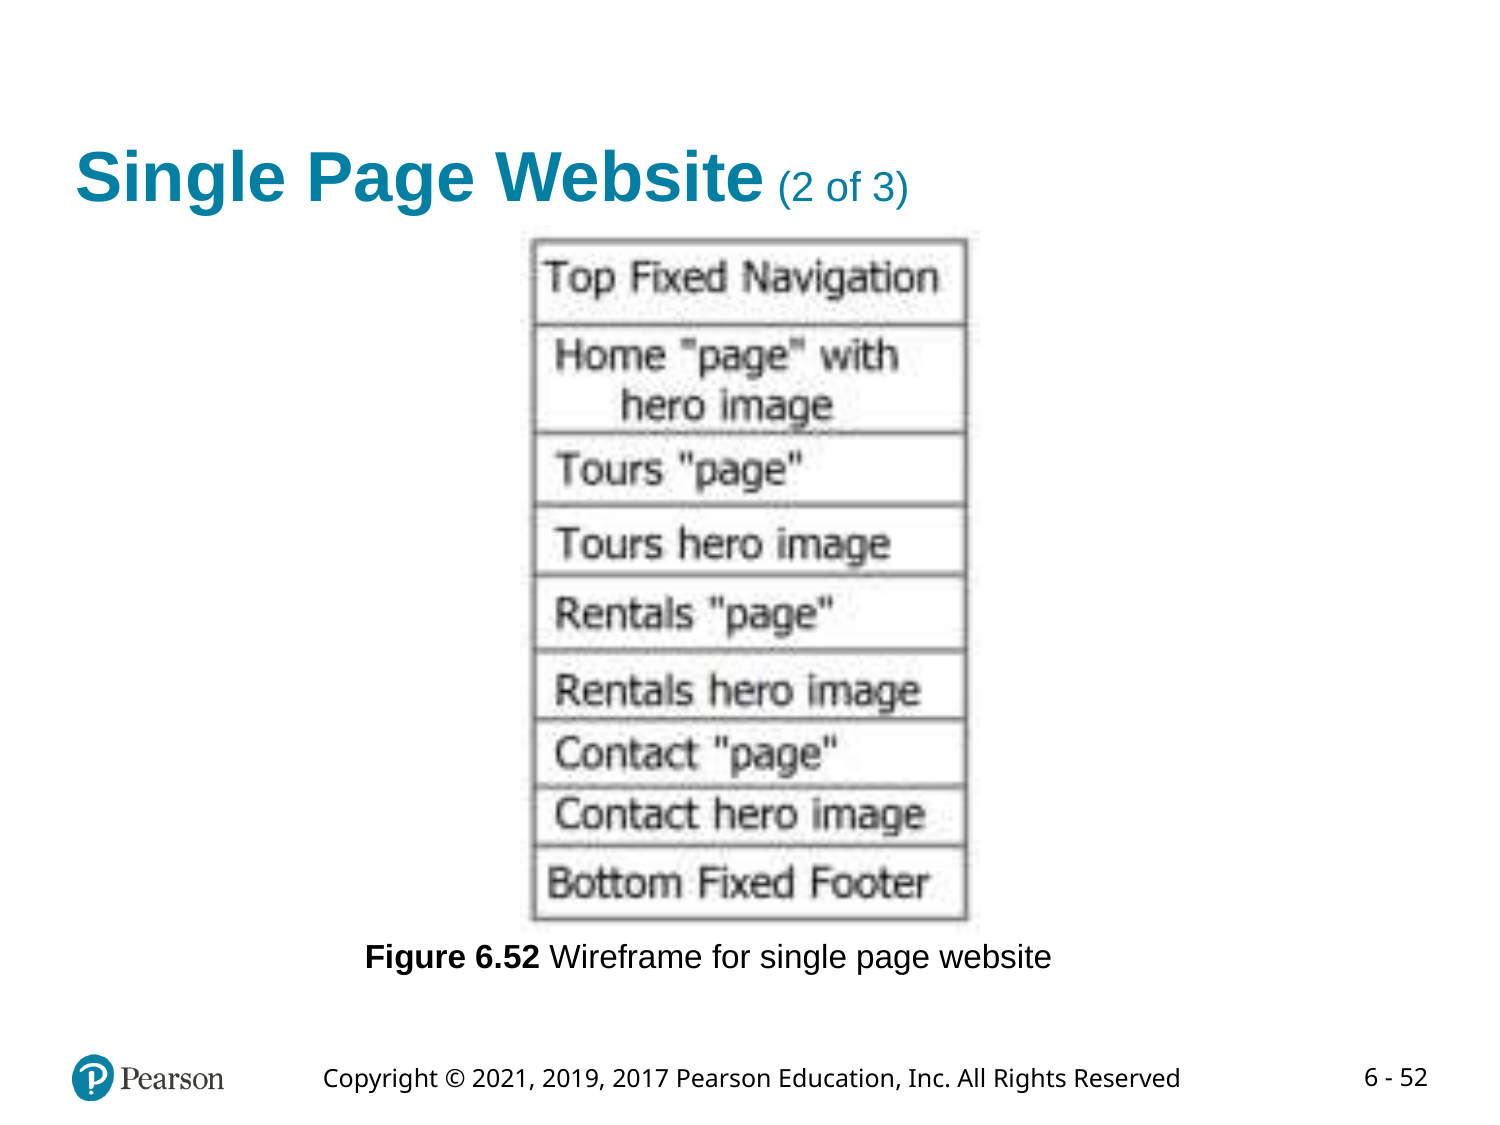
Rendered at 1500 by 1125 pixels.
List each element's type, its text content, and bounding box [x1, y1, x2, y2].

picture [99, 1054, 224, 1101]
text_box Figure 6.52 Wireframe for single page website [349, 927, 1105, 983]
picture [72, 1054, 89, 1072]
picture [81, 1064, 107, 1089]
title Single Page Website (2 of 3) [75, 35, 1425, 216]
picture [72, 1087, 83, 1101]
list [519, 224, 981, 934]
